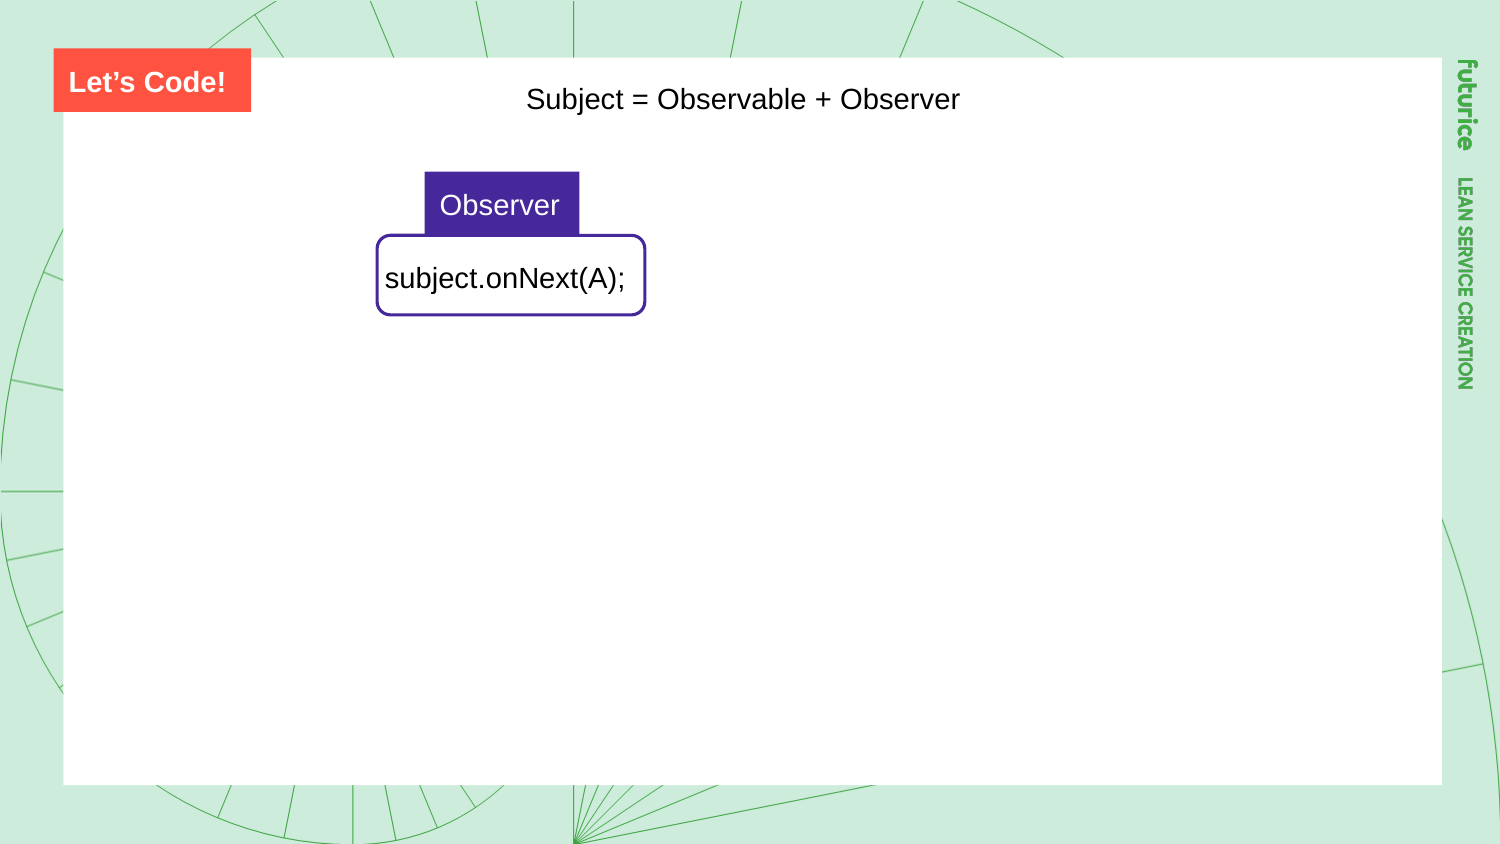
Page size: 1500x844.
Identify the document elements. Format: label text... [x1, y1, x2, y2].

text_box Let’s Code! [53, 48, 252, 112]
picture [0, 0, 1500, 844]
text_box subject.onNext(A); [369, 244, 653, 319]
text_box Observer [424, 171, 580, 236]
text_box [378, 235, 644, 244]
text_box Subject = Observable + Observer [510, 65, 988, 129]
